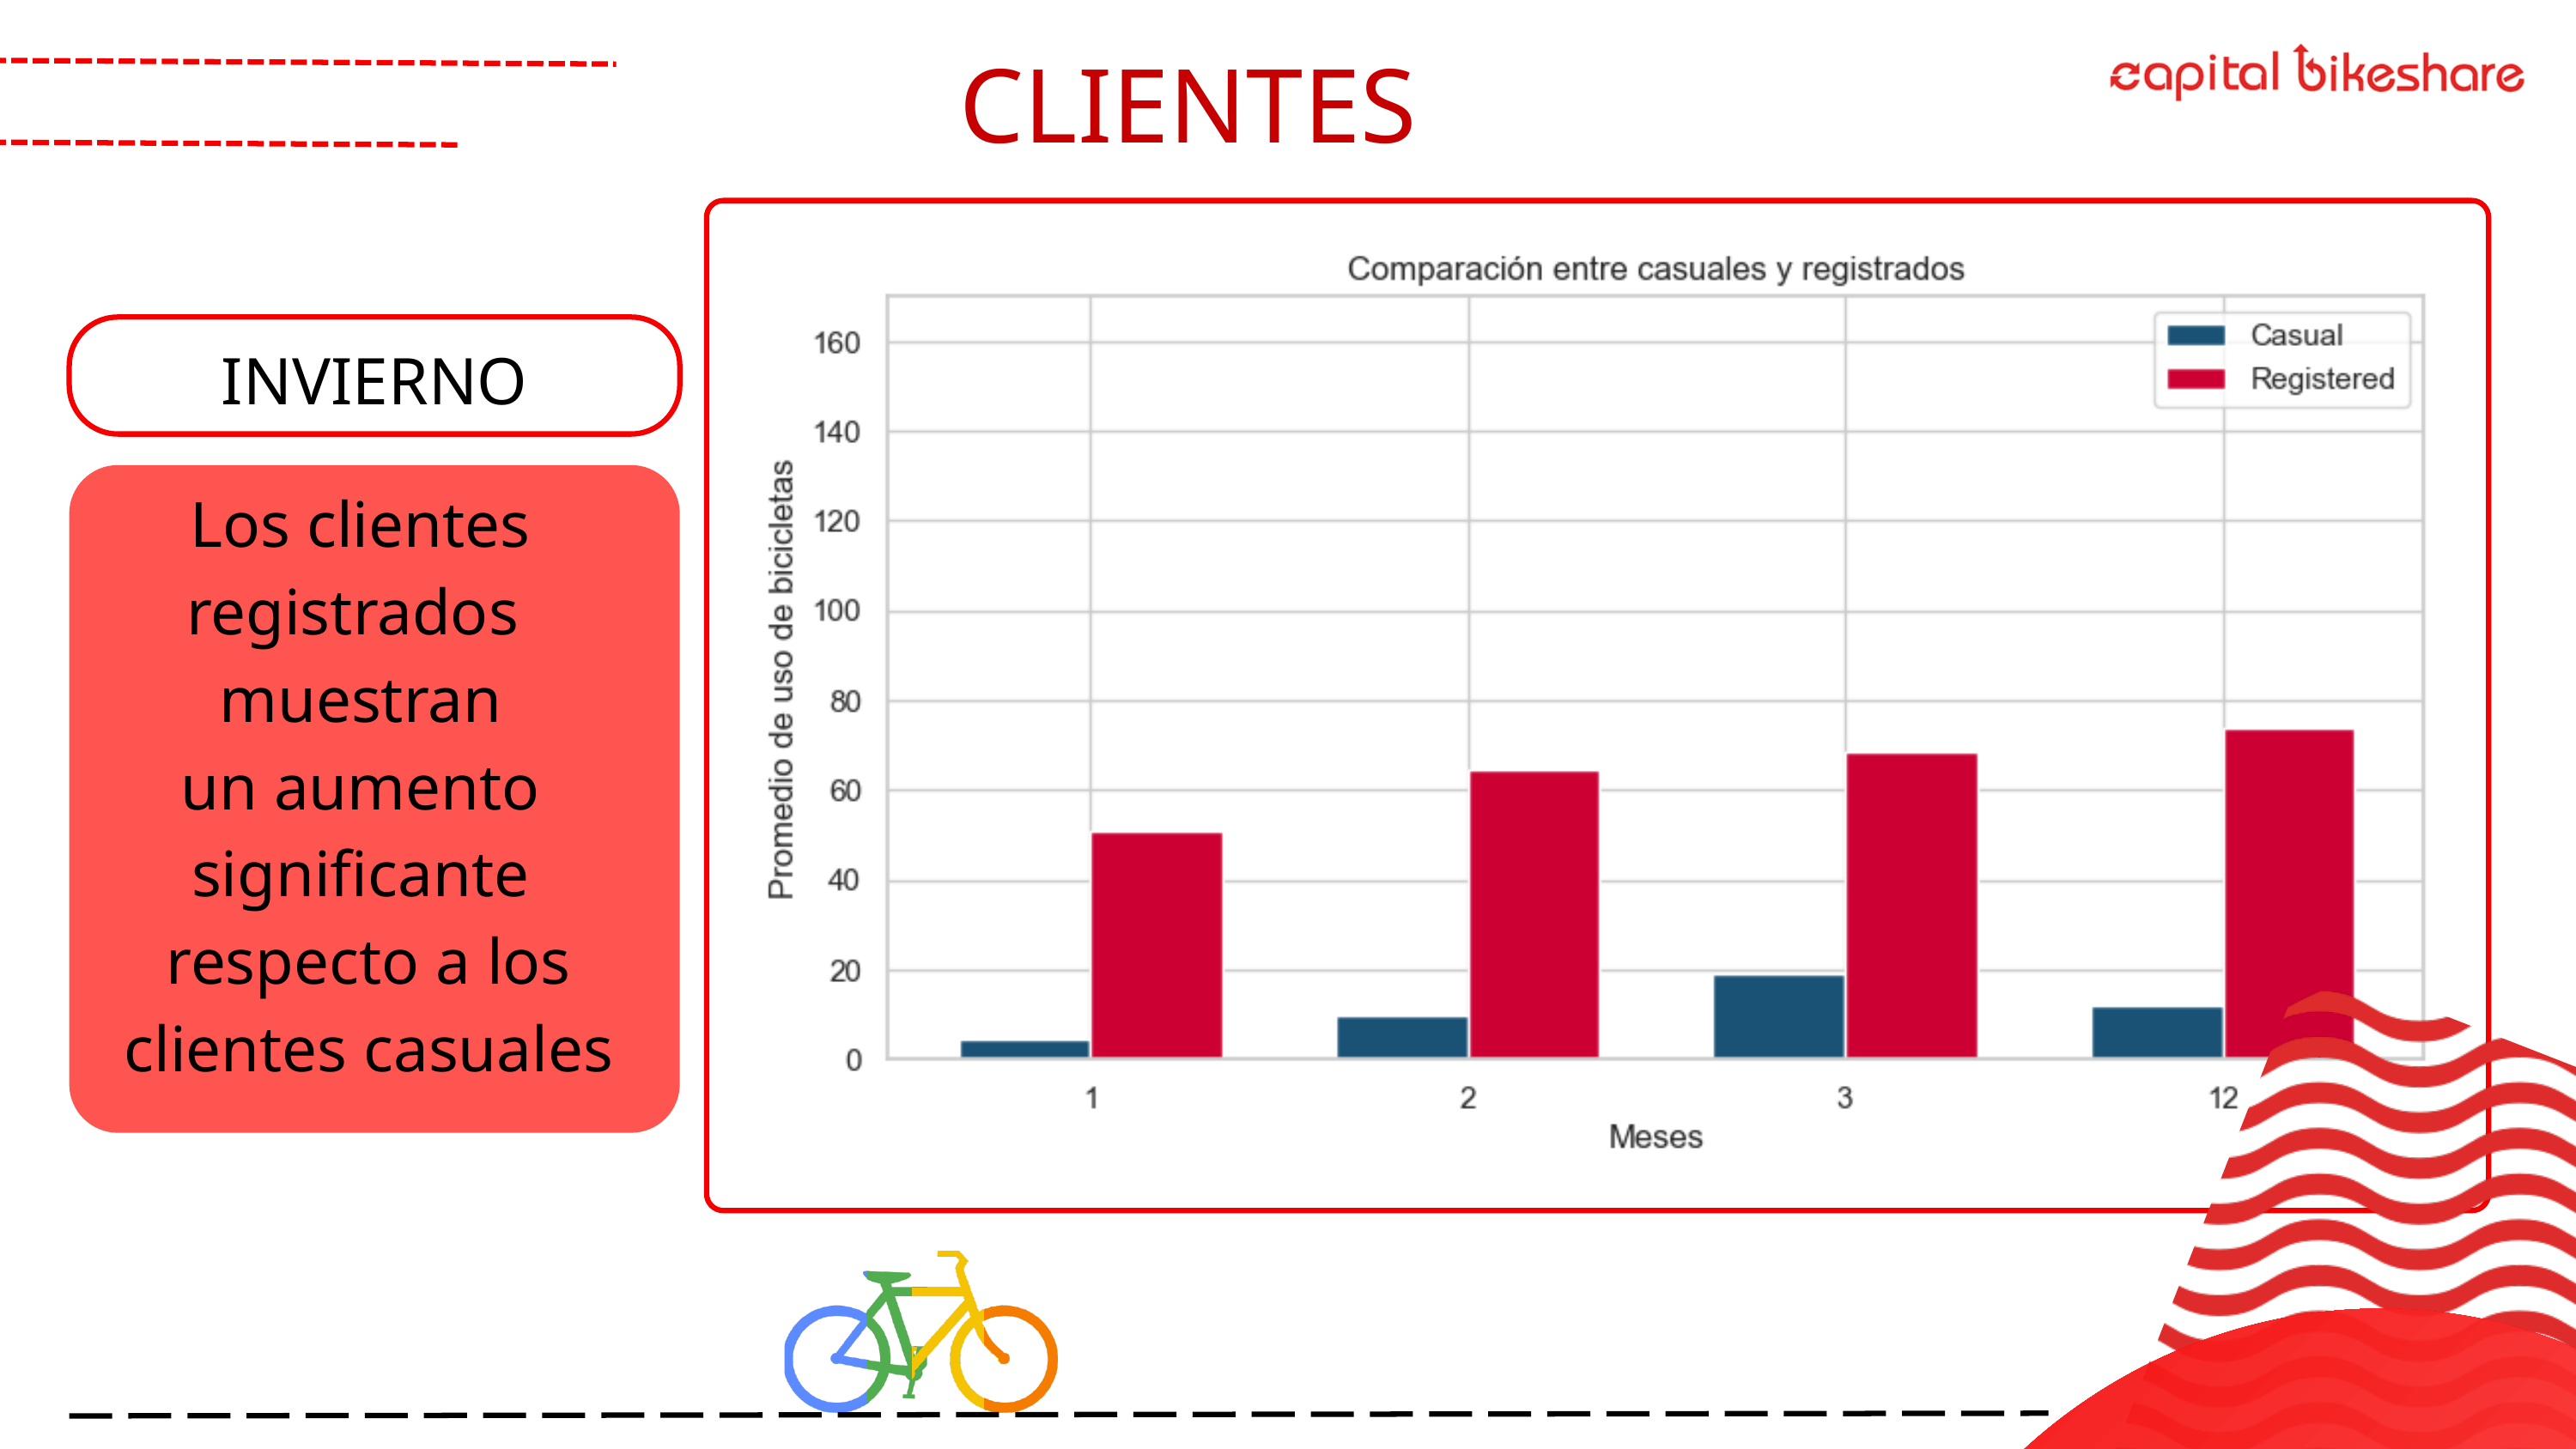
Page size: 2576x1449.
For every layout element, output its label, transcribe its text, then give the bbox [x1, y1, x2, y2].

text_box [1767, 1010, 2576, 1449]
text_box CLIENTES [953, 20, 1424, 164]
text_box [2094, 35, 2541, 112]
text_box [69, 317, 680, 434]
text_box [706, 200, 2489, 1211]
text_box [69, 464, 680, 1133]
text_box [784, 1250, 1058, 1413]
